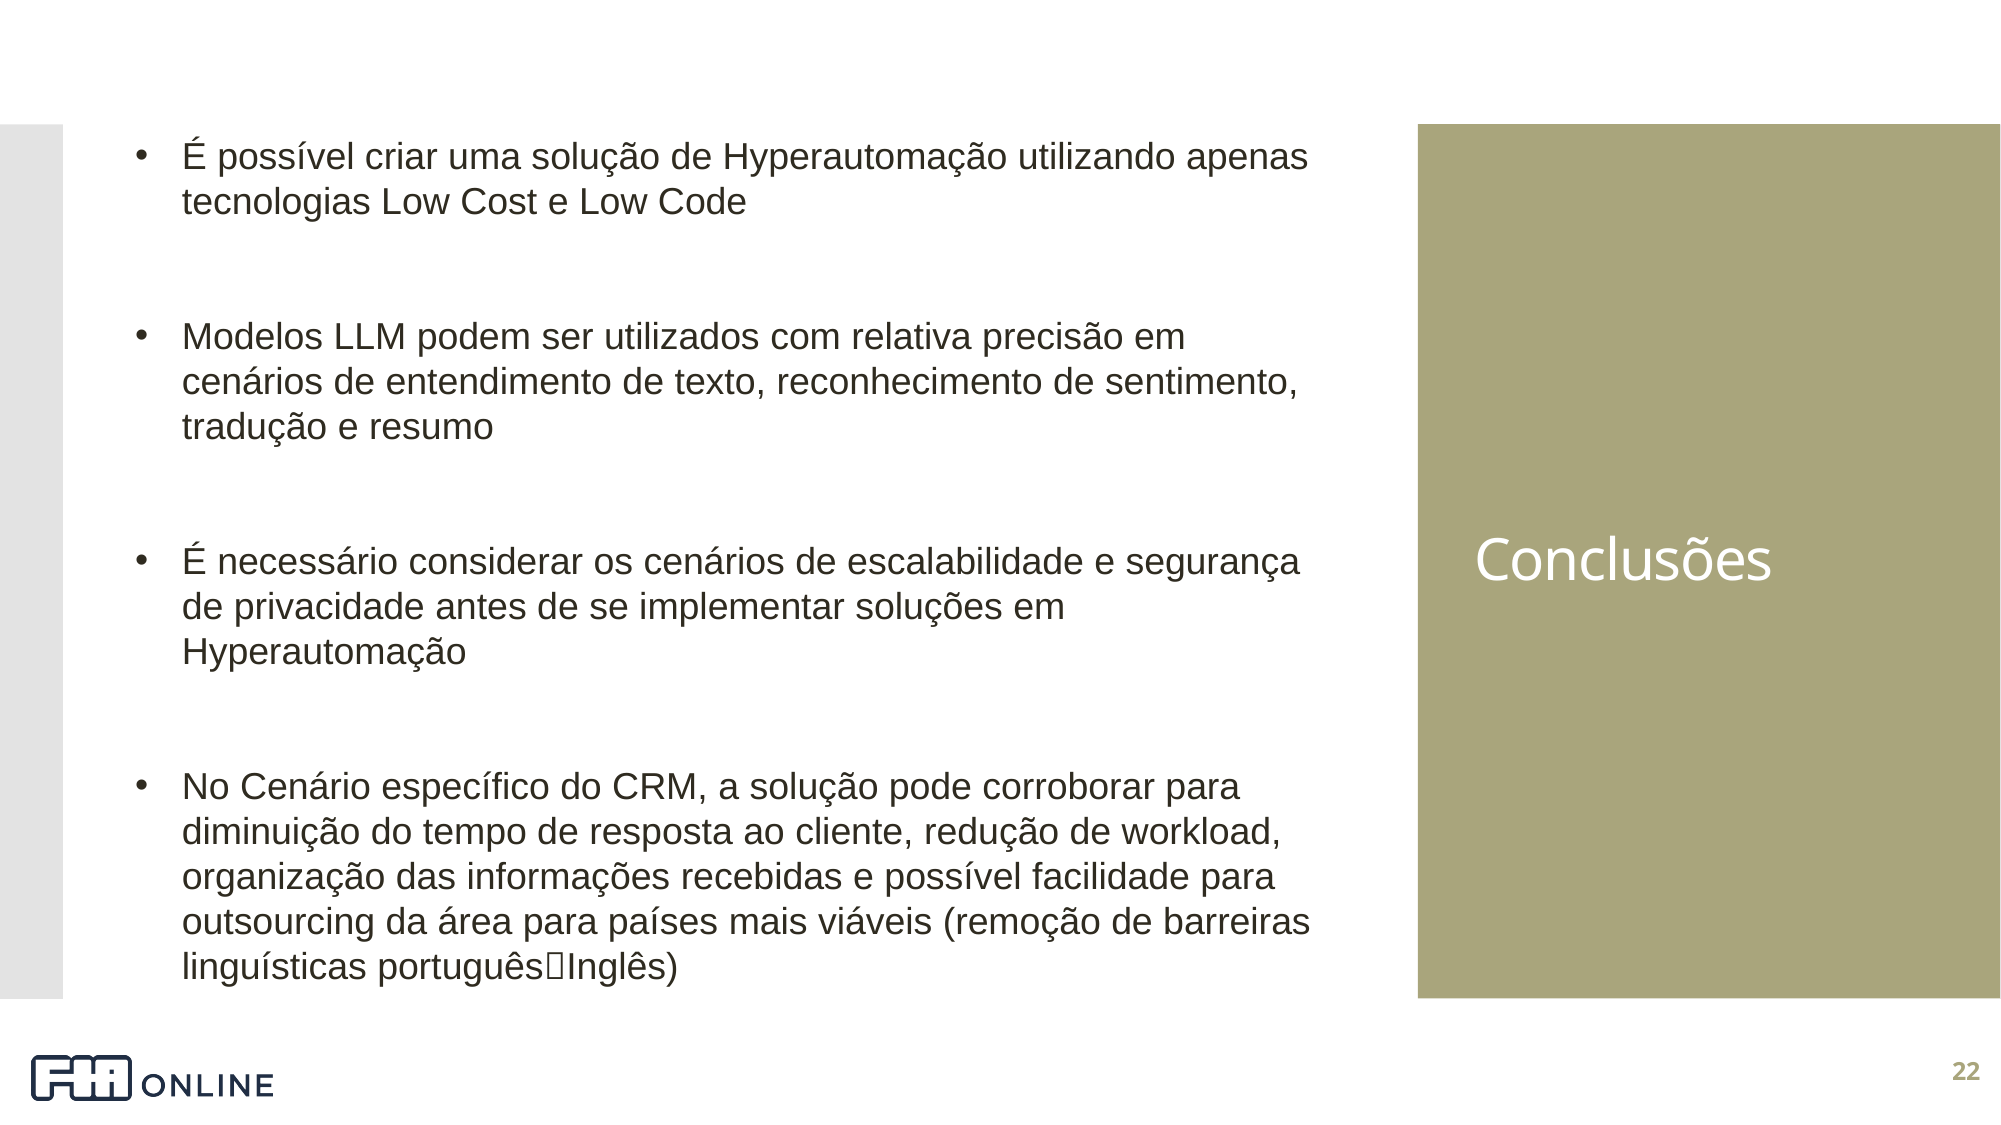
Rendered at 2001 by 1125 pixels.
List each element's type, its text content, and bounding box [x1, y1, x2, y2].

text_box [1417, 123, 2000, 999]
text_box É possível criar uma solução de Hyperautomação utilizando apenas tecnologias Low Cost e Low Code Modelos LLM podem ser utilizados com relativa precisão em cenários de entendimento de texto, reconhecimento de sentimento, tradução e resumo É necessário considerar os cenários de escalabilidade e segurança de privacidade antes de se implementar soluções em Hyperautomação No Cenário específico do CRM, a solução pode corroborar para diminuição do tempo de resposta ao cliente, redução de workload, organização das informações recebidas e possível facilidade para outsourcing da área para países mais viáveis (remoção de barreiras linguísticas portuguêsInglês) [120, 124, 1331, 1084]
picture [31, 1055, 273, 1101]
text_box [0, 0, 2000, 1125]
slide_number 22 [1744, 1042, 1996, 1103]
text_box [0, 124, 64, 1000]
title Conclusões [1459, 184, 1943, 940]
